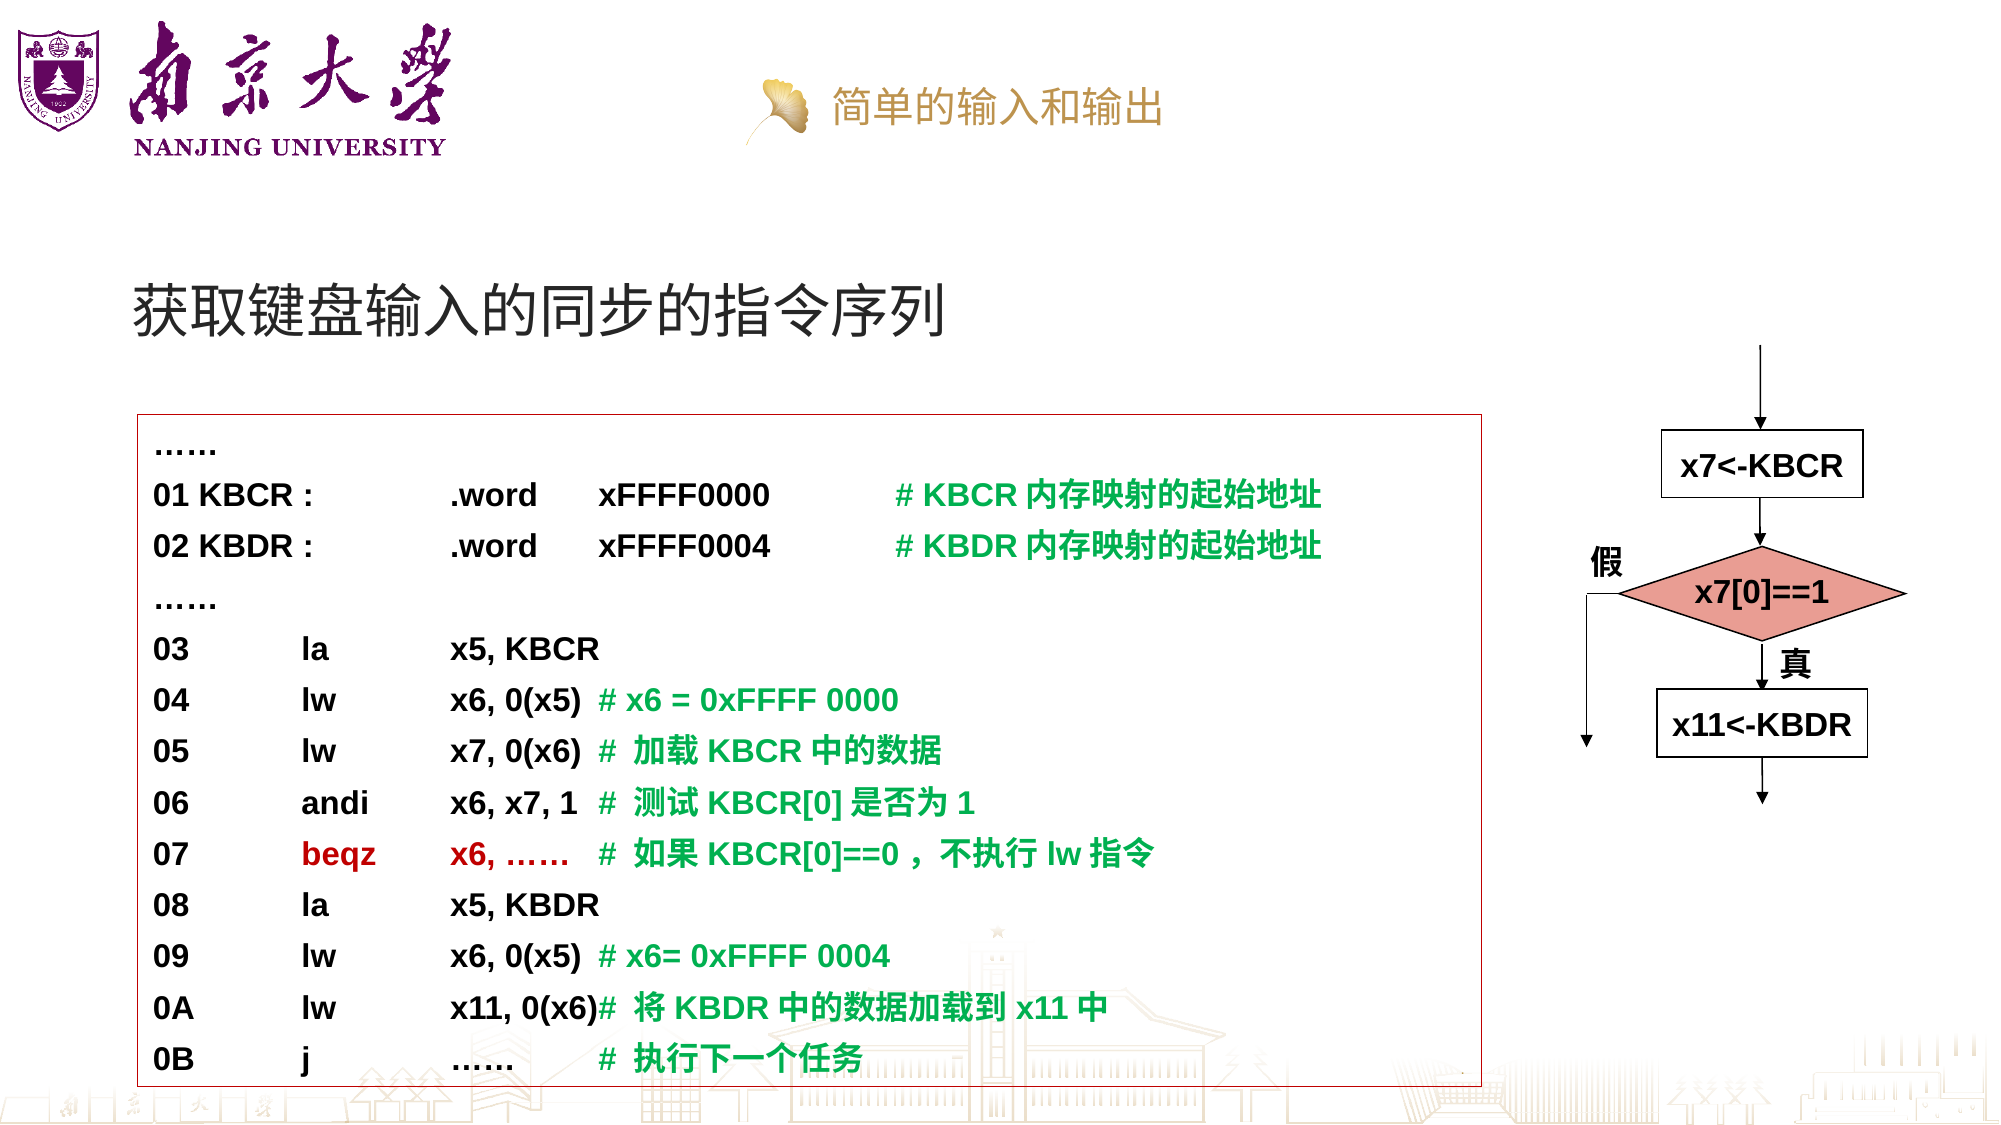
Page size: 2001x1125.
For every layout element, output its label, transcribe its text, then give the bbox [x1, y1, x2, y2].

text_box 简单的输入和输出 [816, 73, 1226, 139]
picture [18, 21, 451, 160]
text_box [116, 249, 1858, 448]
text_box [1576, 344, 1906, 805]
picture [731, 64, 830, 169]
text_box …… 01 KBCR : .word xFFFF0000 # KBCR内存映射的起始地址 02 KBDR : .word xFFFF0004 # KBDR内存映射的起始地址 …… 03 la x5, KBCR 04 lw x6, 0(x5) # x6 = 0xFFFF 0000 05 lw x7, 0(x6) # 加载KBCR中的数据 06 andi x6, x7, 1 # 测试KBCR[0]是否为1 07 beqz x6, …… # 如果KBCR[0]==0，不执行lw指令 08 la x5, KBDR 09 lw x6, 0(x5) # x6= 0xFFFF 0004 0A lw x11, 0(x6) # 将KBDR中的数据加载到x11中 0B j …… # 执行下一个任务 [137, 448, 1482, 1087]
